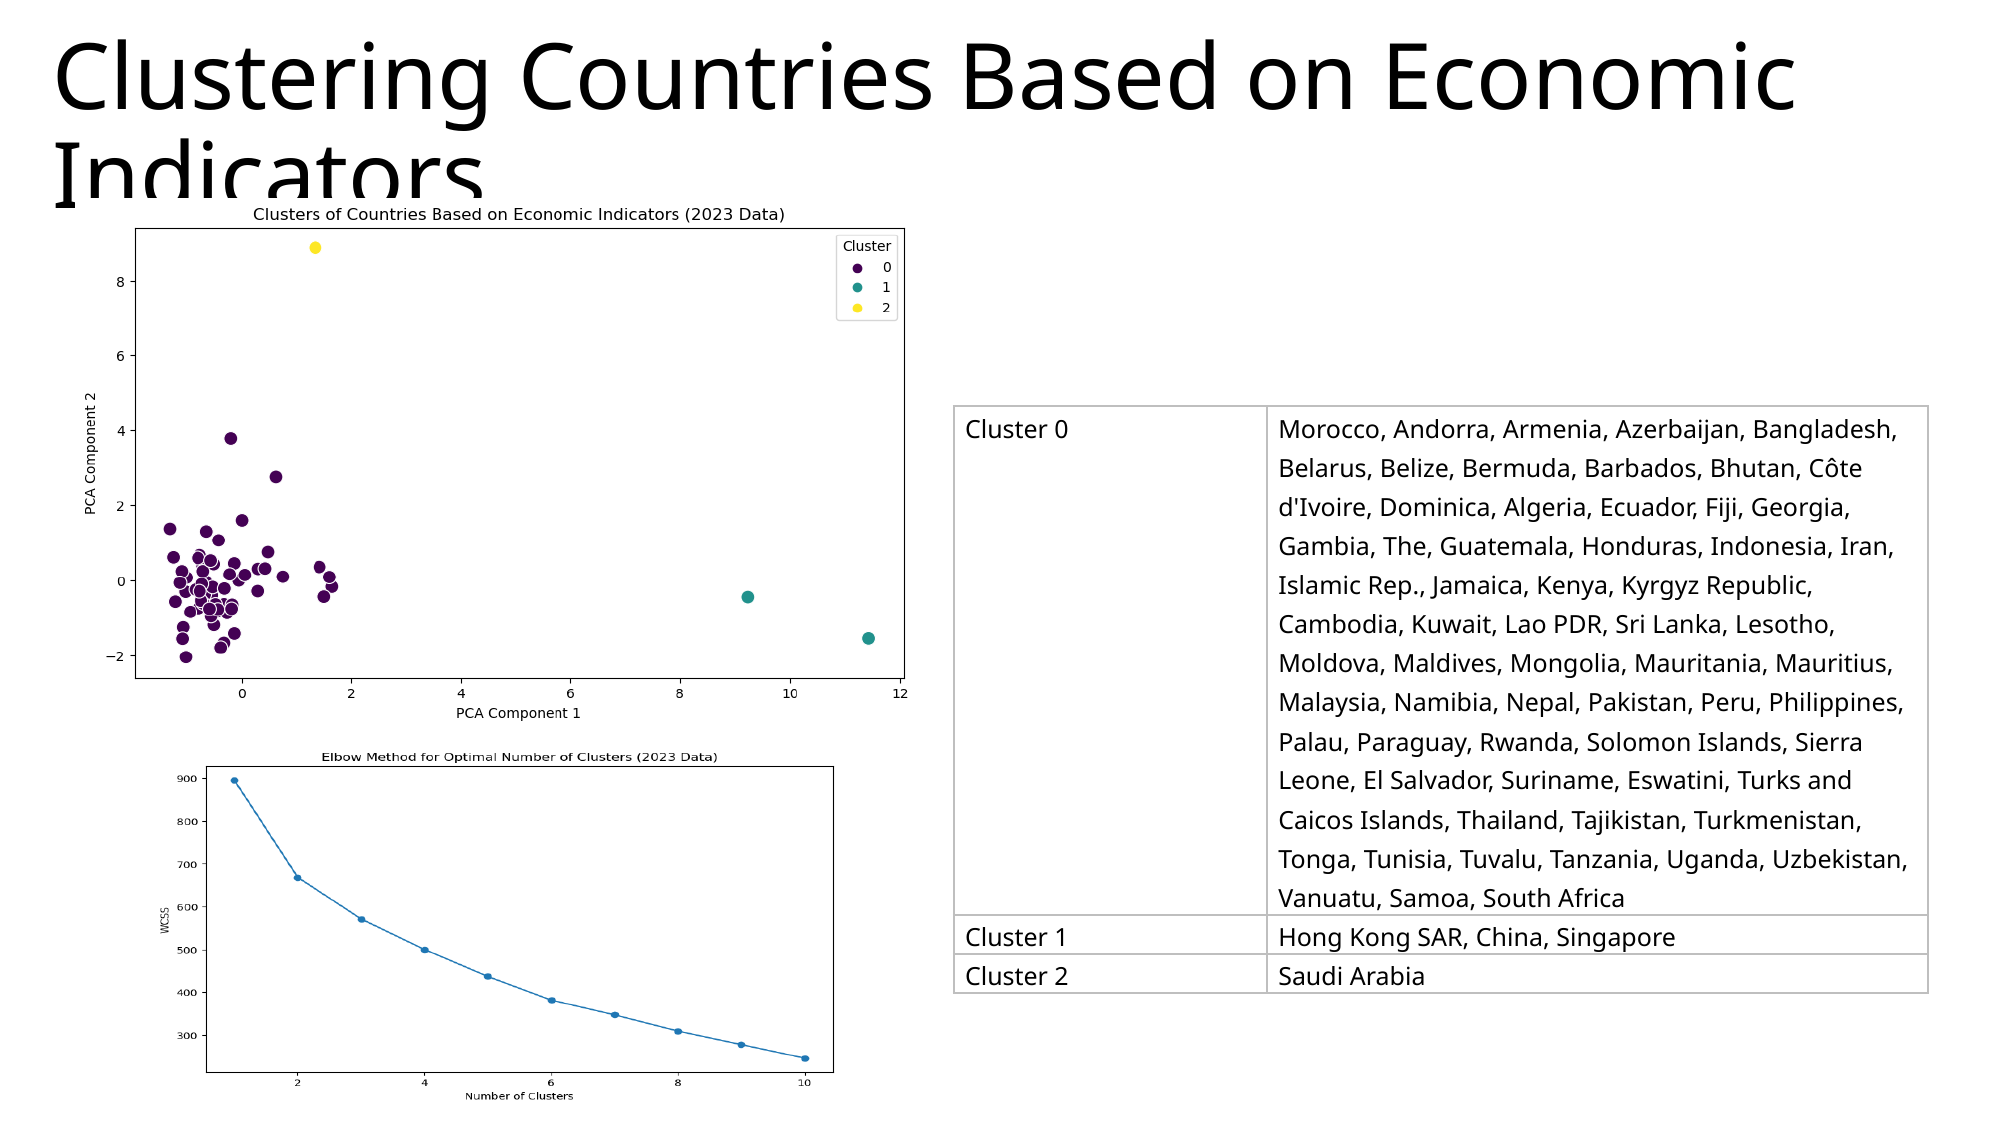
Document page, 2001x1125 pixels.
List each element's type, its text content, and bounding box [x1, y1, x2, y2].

table_cell Saudi Arabia [1268, 955, 1927, 992]
table_cell Cluster 1 [955, 916, 1266, 953]
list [151, 746, 840, 1108]
title Clustering Countries Based on Economic Indicators [37, 59, 2000, 199]
table_header Cluster 0 [955, 407, 1266, 914]
table_cell Cluster 2 [955, 955, 1266, 992]
table_header Morocco, Andorra, Armenia, Azerbaijan, Bangladesh, Belarus, Belize, Bermuda, Barbados, Bhutan, Côte d'Ivoire, Dominica, Algeria, Ecuador, Fiji, Georgia, Gambia, The, Guatemala, Honduras, Indonesia, Iran, Islamic Rep., Jamaica, Kenya, Kyrgyz Republic, Cambodia, Kuwait, Lao PDR, Sri Lanka, Lesotho, Moldova, Maldives, Mongolia, Mauritania, Mauritius, Malaysia, Namibia, Nepal, Pakistan, Peru, Philippines, Palau, Paraguay, Rwanda, Solomon Islands, Sierra Leone, El Salvador, Suriname, Eswatini, Turks and Caicos Islands, Thailand, Tajikistan, Turkmenistan, Tonga, Tunisia, Tuvalu, Tanzania, Uganda, Uzbekistan, Vanuatu, Samoa, South Africa [1268, 407, 1927, 914]
table_cell Hong Kong SAR, China, Singapore [1268, 916, 1927, 953]
picture [74, 197, 917, 730]
